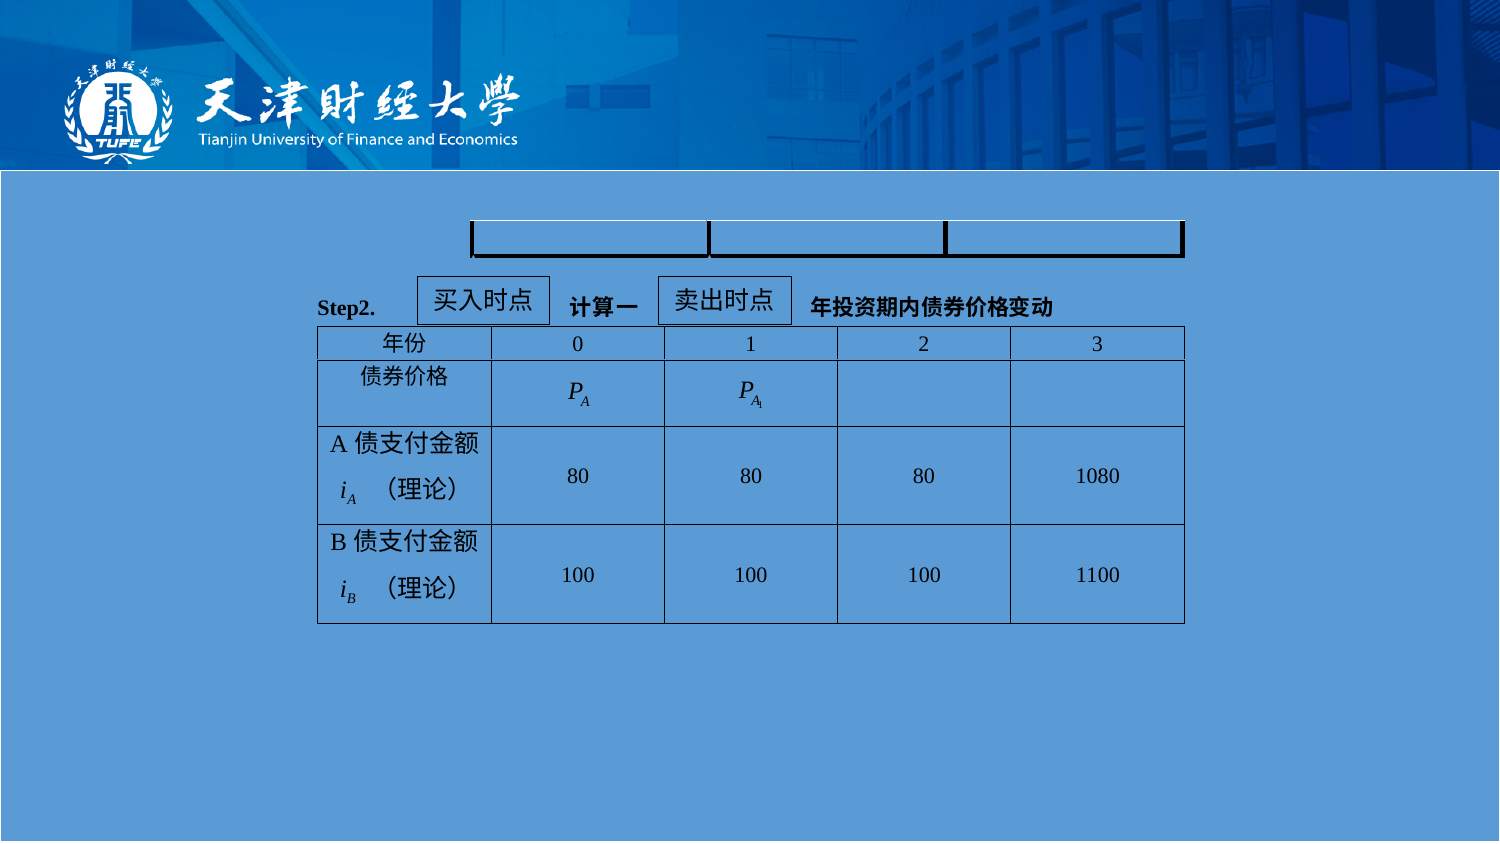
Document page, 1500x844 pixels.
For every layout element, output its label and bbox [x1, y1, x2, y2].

picture [0, 0, 1500, 170]
table_header [1, 171, 1499, 841]
picture [298, 220, 1202, 624]
